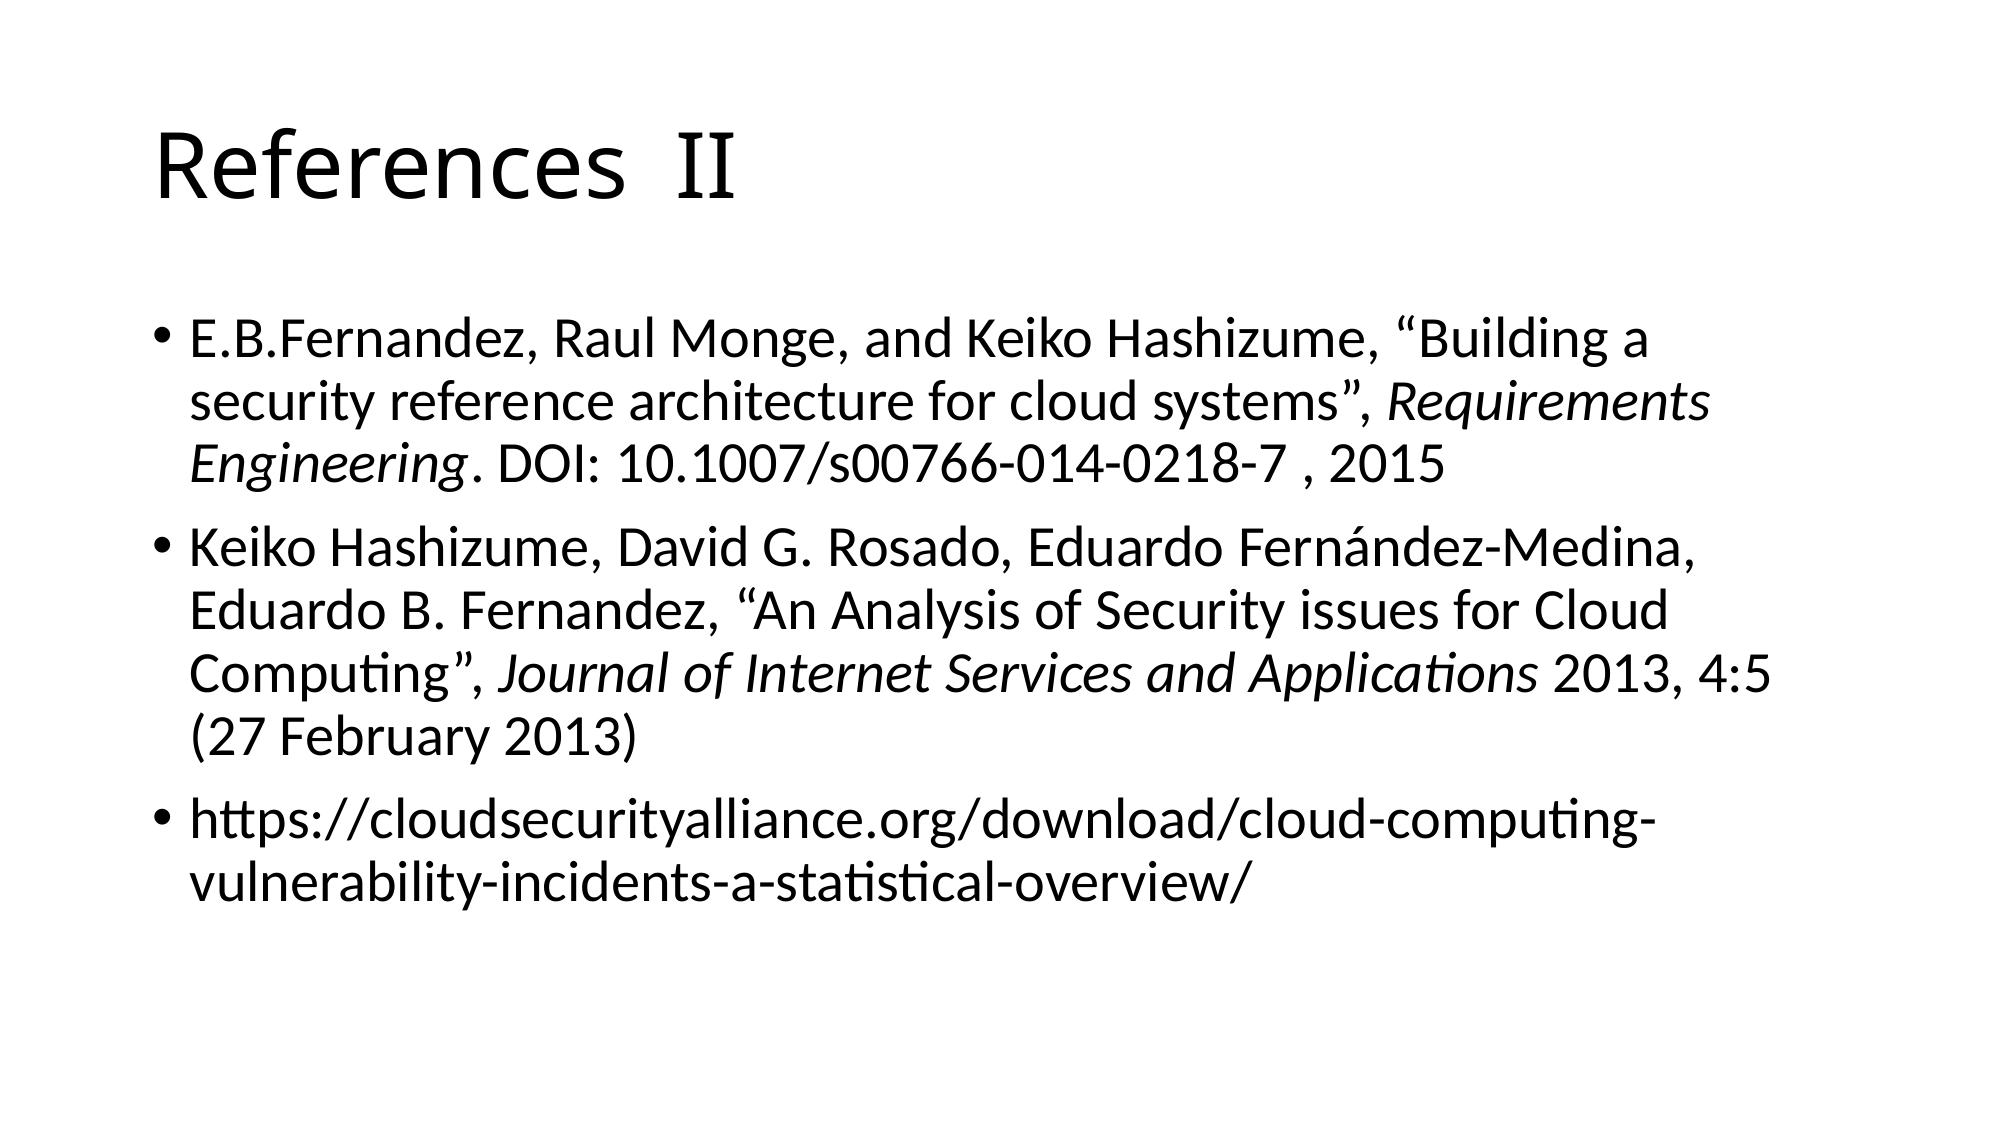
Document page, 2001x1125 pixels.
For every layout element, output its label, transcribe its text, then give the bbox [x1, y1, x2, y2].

title References II [137, 59, 1863, 278]
list E.B.Fernandez, Raul Monge, and Keiko Hashizume, “Building a security reference architecture for cloud systems”, Requirements Engineering. DOI: 10.1007/s00766-014-0218-7 , 2015 Keiko Hashizume, David G. Rosado, Eduardo Fernández-Medina, Eduardo B. Fernandez, “An Analysis of Security issues for Cloud Computing”, Journal of Internet Services and Applications 2013, 4:5 (27 February 2013) https://cloudsecurityalliance.org/download/cloud-computing-vulnerability-incidents-a-statistical-overview/ [137, 299, 1863, 1014]
